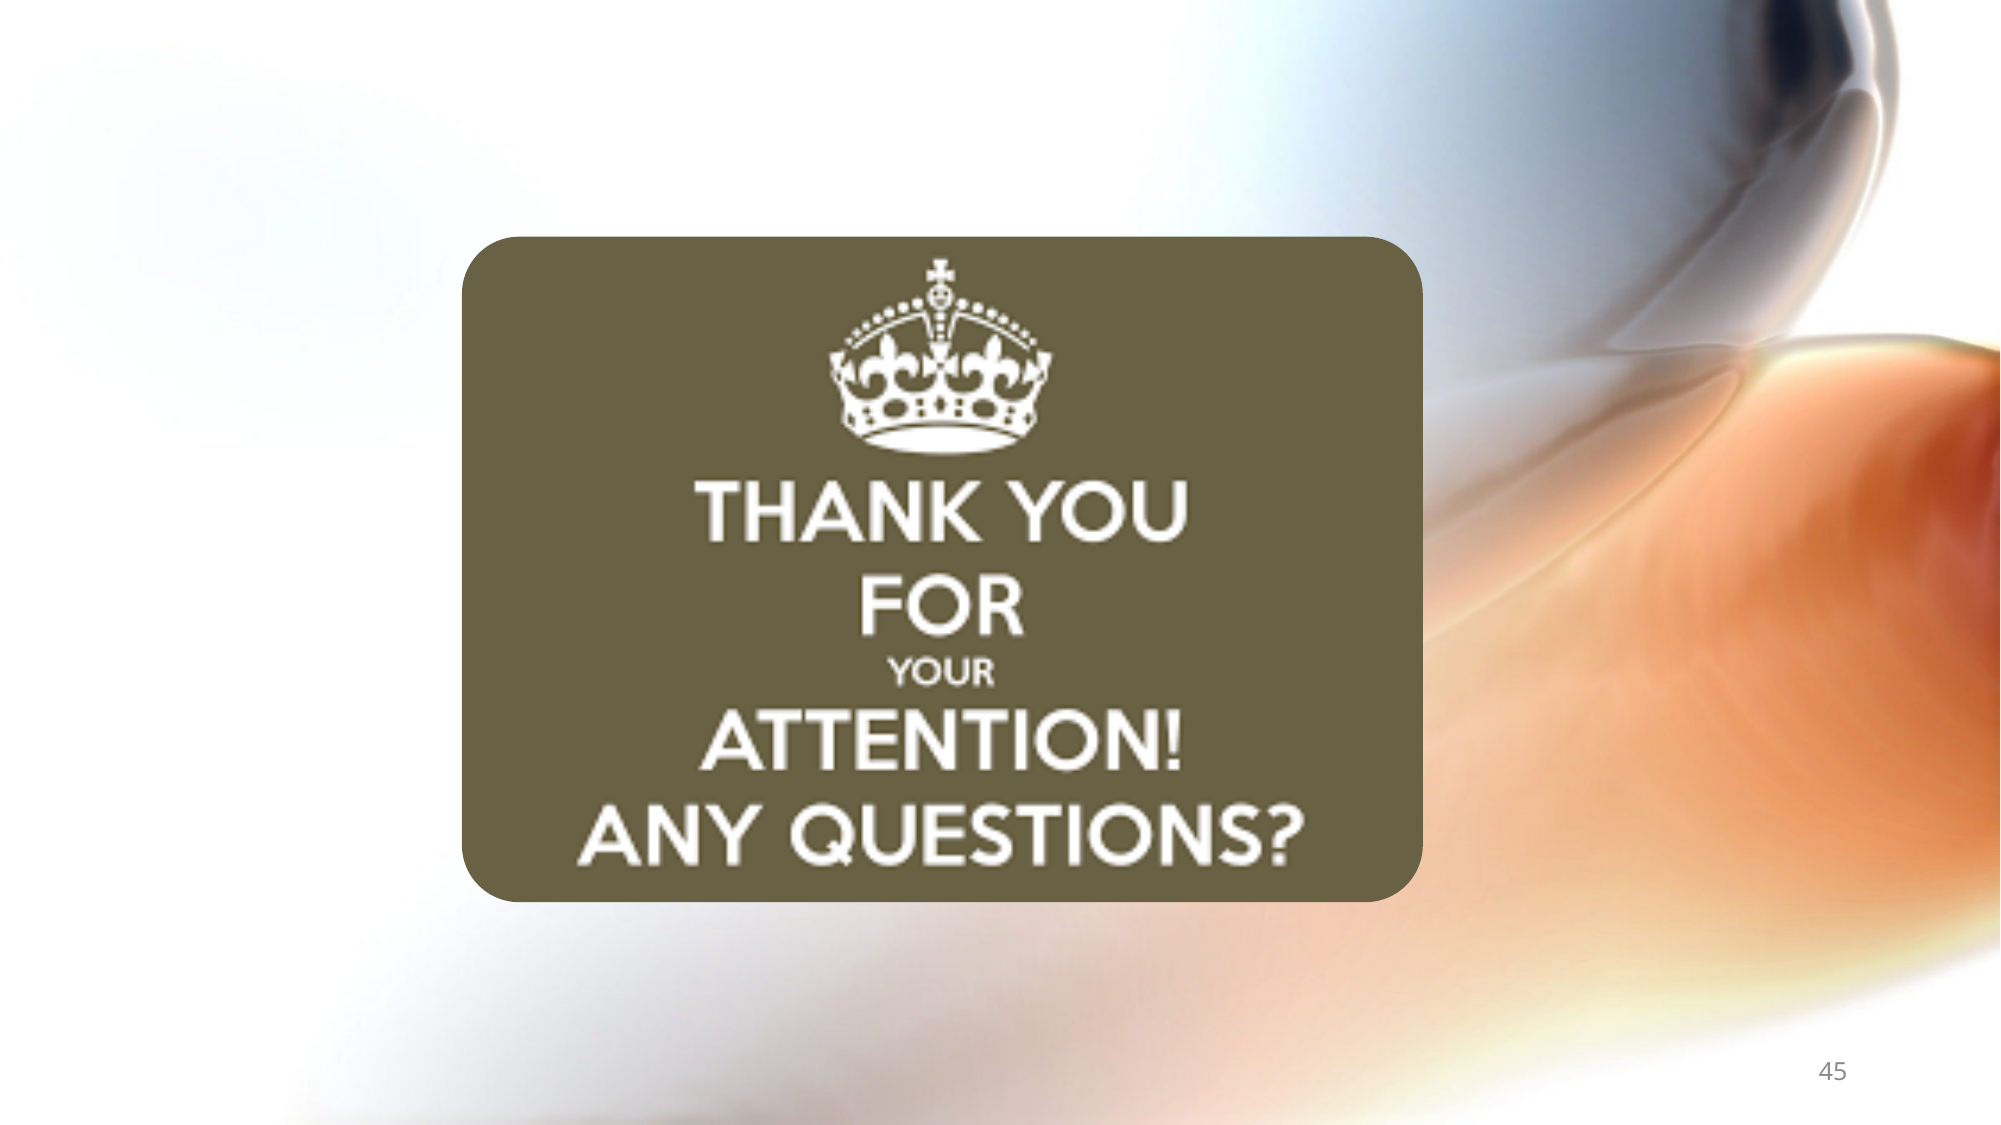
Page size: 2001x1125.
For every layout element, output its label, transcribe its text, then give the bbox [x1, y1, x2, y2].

picture [0, 0, 2001, 1125]
slide_number 45 [1325, 1042, 1863, 1103]
